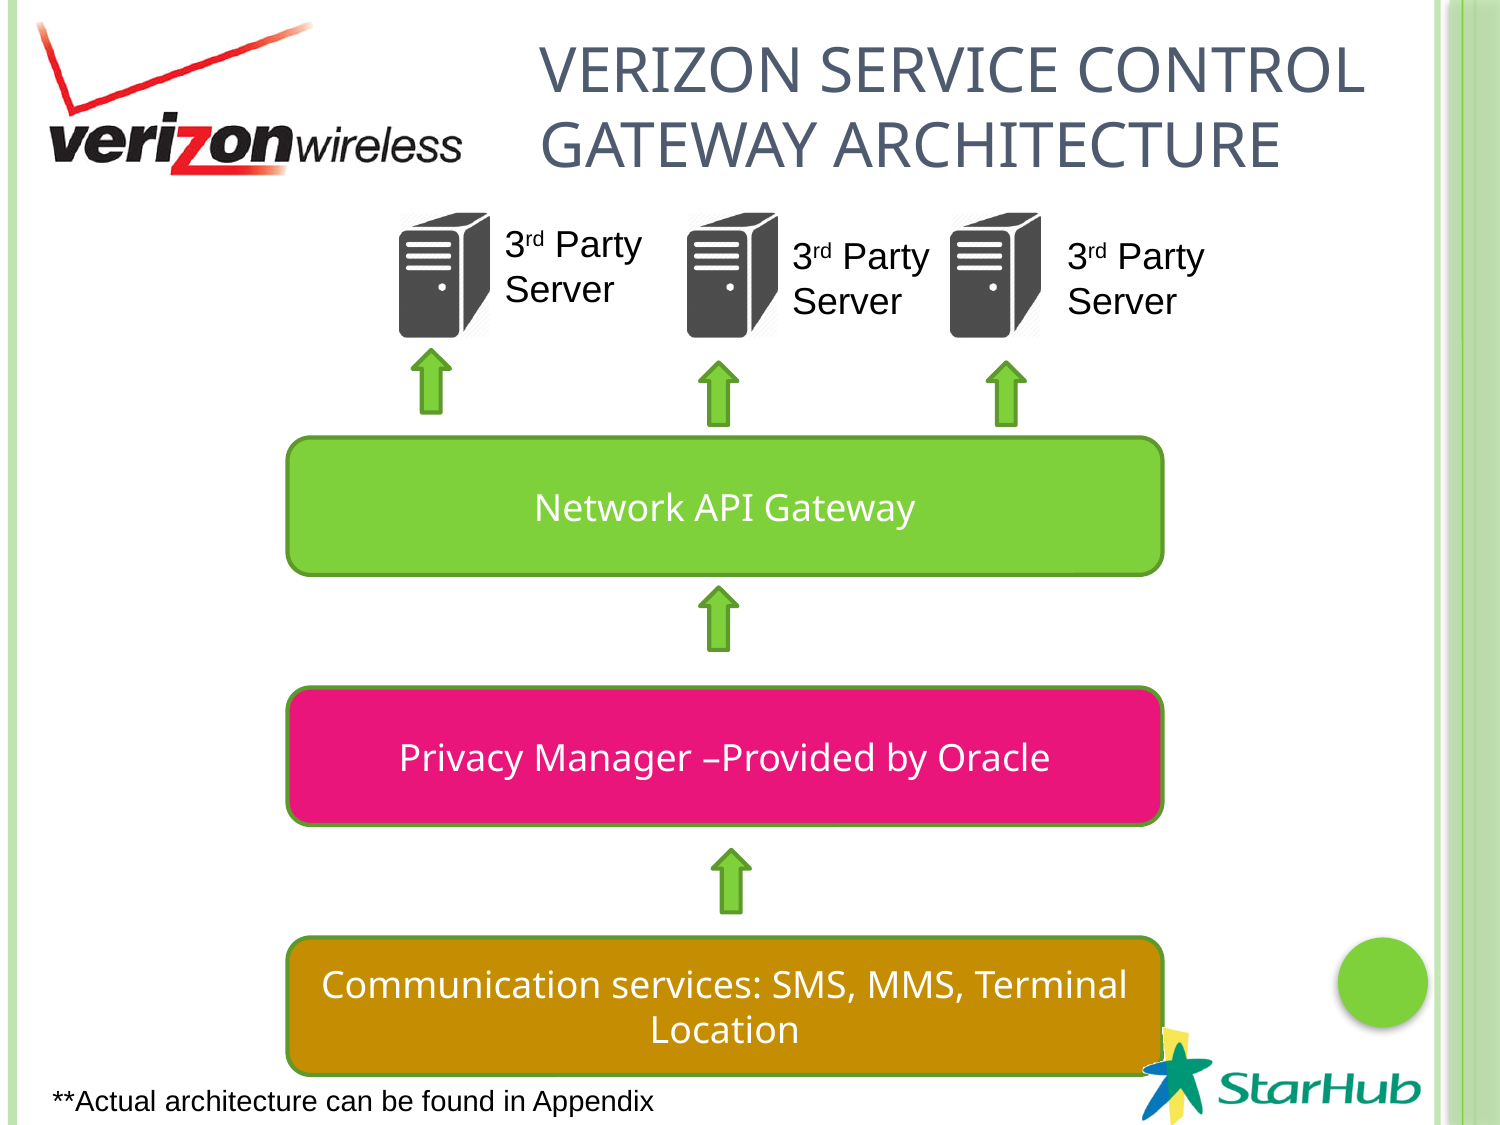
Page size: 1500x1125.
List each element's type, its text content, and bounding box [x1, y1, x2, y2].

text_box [286, 211, 1234, 1076]
picture [1124, 1024, 1438, 1125]
picture [0, 0, 497, 213]
text_box **Actual architecture can be found in Appendix [37, 1074, 875, 1125]
title Verizon Service Control Gateway Architecture [525, 0, 1450, 188]
